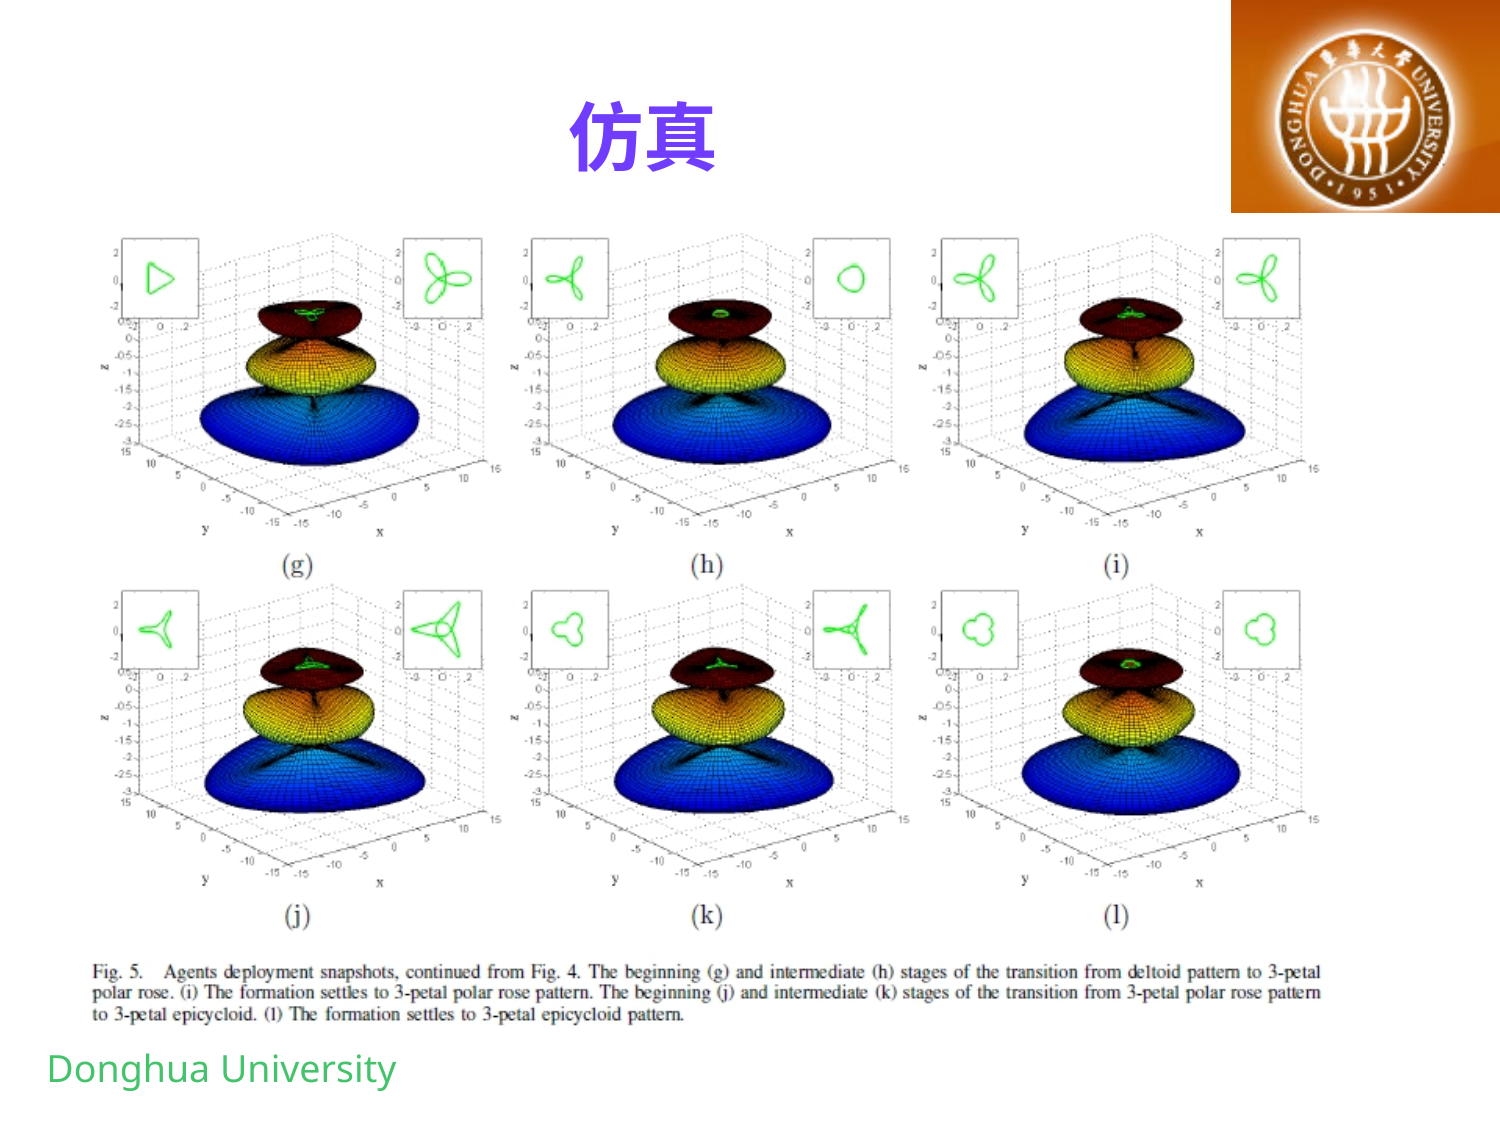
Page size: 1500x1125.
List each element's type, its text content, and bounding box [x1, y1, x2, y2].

text_box 仿真 [62, 62, 1225, 188]
picture [62, 224, 1343, 1052]
picture [1231, 0, 1500, 213]
